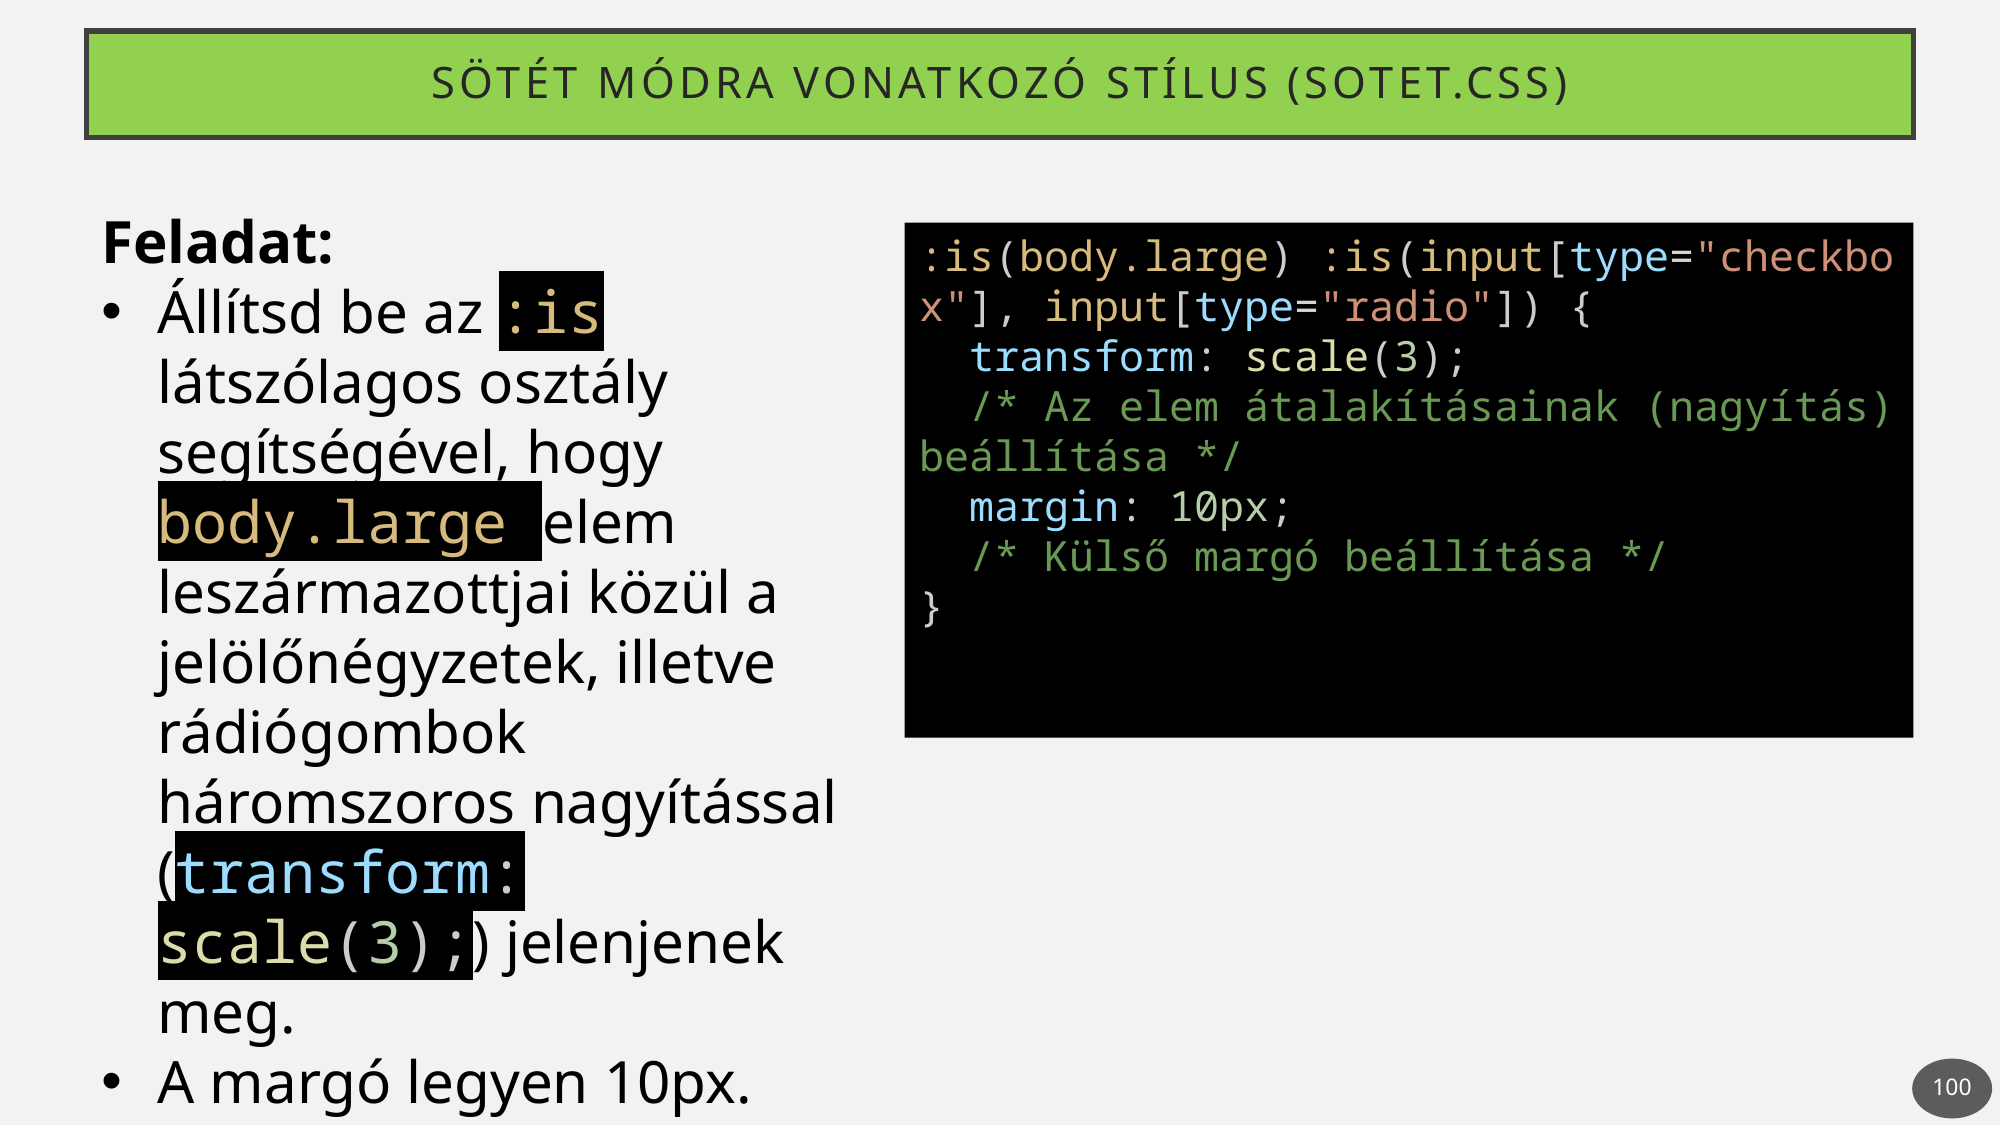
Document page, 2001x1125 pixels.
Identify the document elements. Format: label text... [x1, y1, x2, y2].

slide_number 100 [1912, 1058, 1993, 1119]
title Sötét módra vonatkozó stílus (Sotet.css) [84, 28, 1916, 140]
text_box Feladat: Állítsd be az :is látszólagos osztály segítségével, hogy body.large elem leszármazottjai közül a jelölőnégyzetek, illetve rádiógombok háromszoros nagyítással (transform: scale(3);) jelenjenek meg. A margó legyen 10px. [86, 197, 863, 1125]
text_box :is(body.large) :is(input[type="checkbox"], input[type="radio"]) { transform: scale(3); /* Az elem átalakításainak (nagyítás) beállítása */ margin: 10px; /* Külső margó beállítása */ } [904, 222, 1914, 738]
